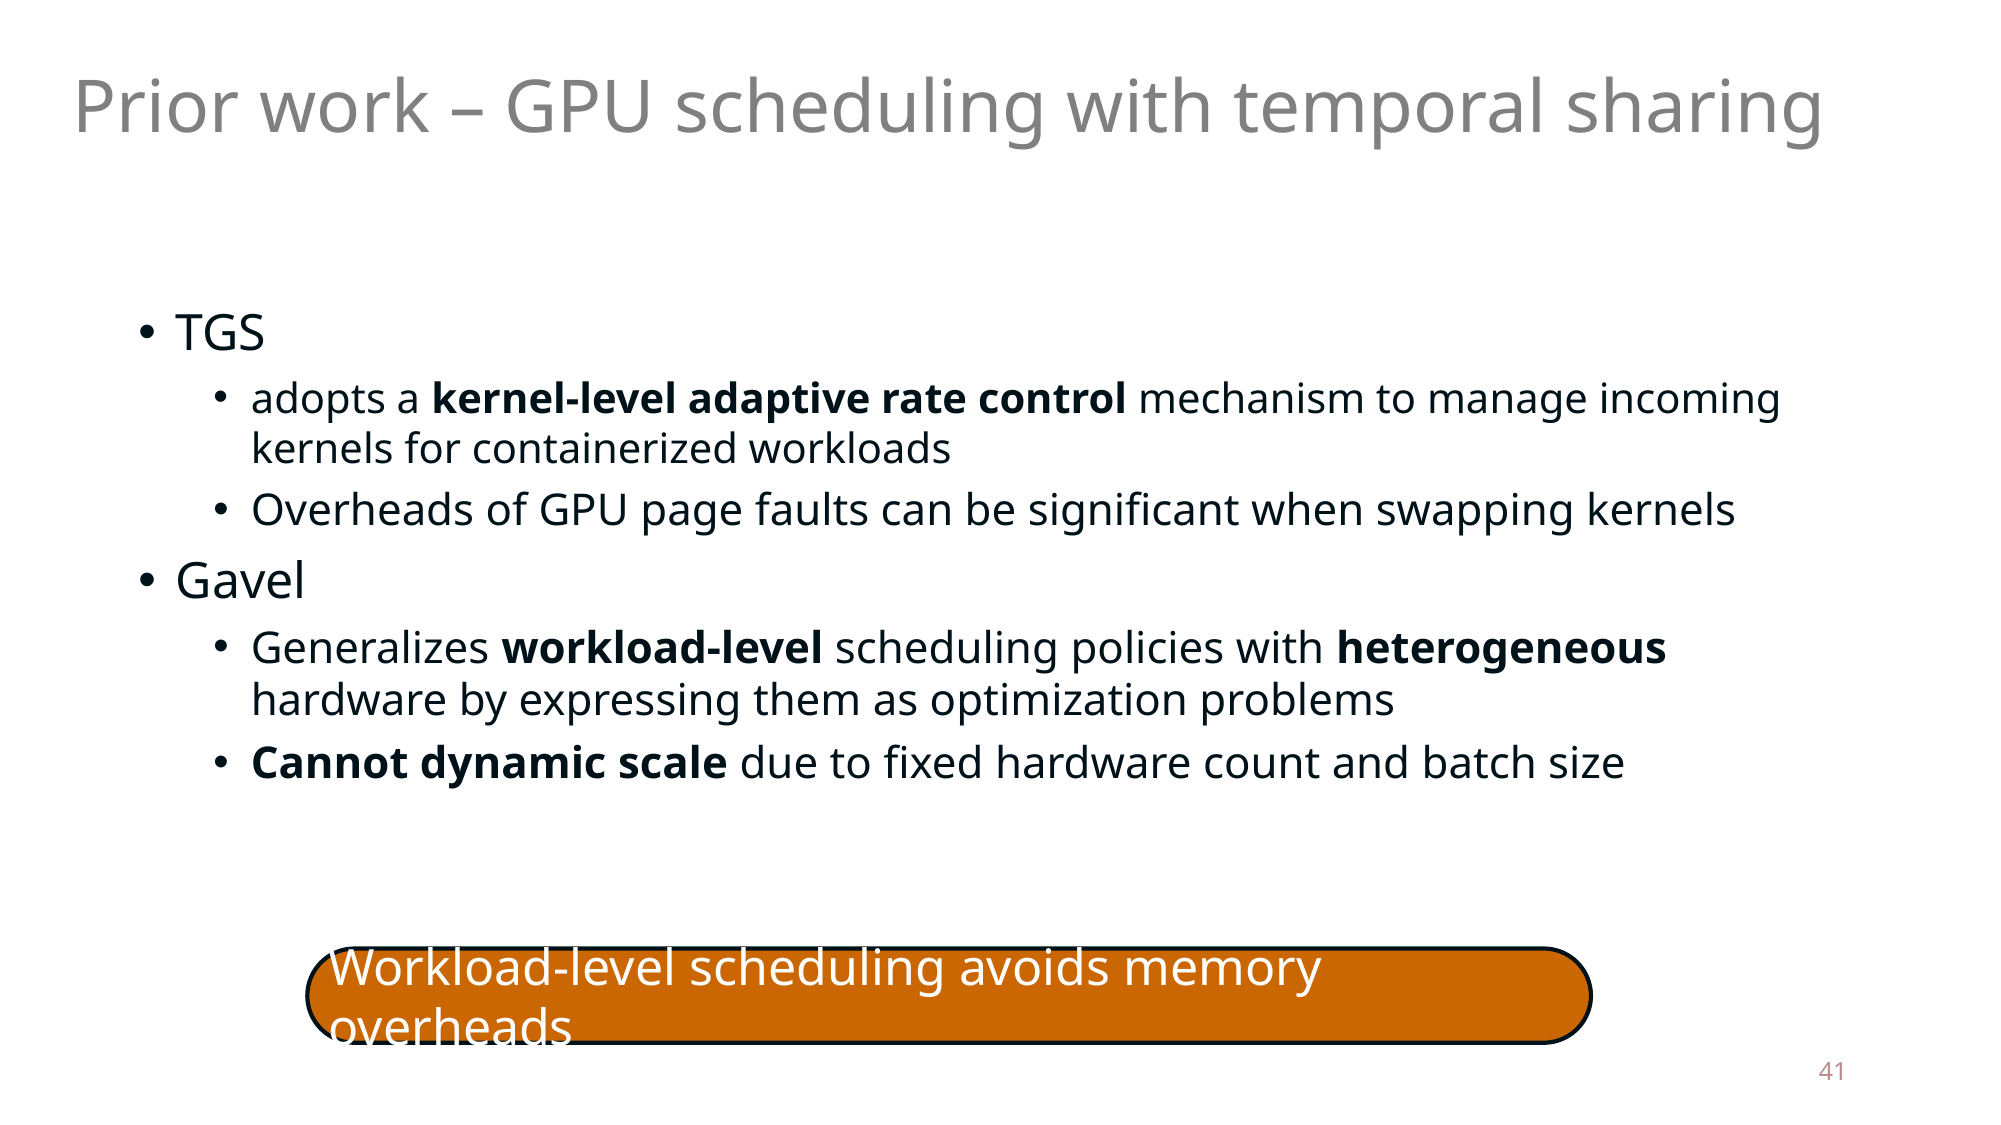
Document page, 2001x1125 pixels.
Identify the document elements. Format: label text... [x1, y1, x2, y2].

title Prior work – GPU scheduling with temporal sharing [0, 0, 1899, 218]
text_box Workload-level scheduling avoids memory overheads [307, 948, 1591, 1043]
slide_number 41 [1412, 1042, 1863, 1103]
list TGS adopts a kernel-level adaptive rate control mechanism to manage incoming kernels for containerized workloads Overheads of GPU page faults can be significant when swapping kernels Gavel Generalizes workload-level scheduling policies with heterogeneous hardware by expressing them as optimization problems Cannot dynamic scale due to fixed hardware count and batch size [123, 299, 1863, 1014]
